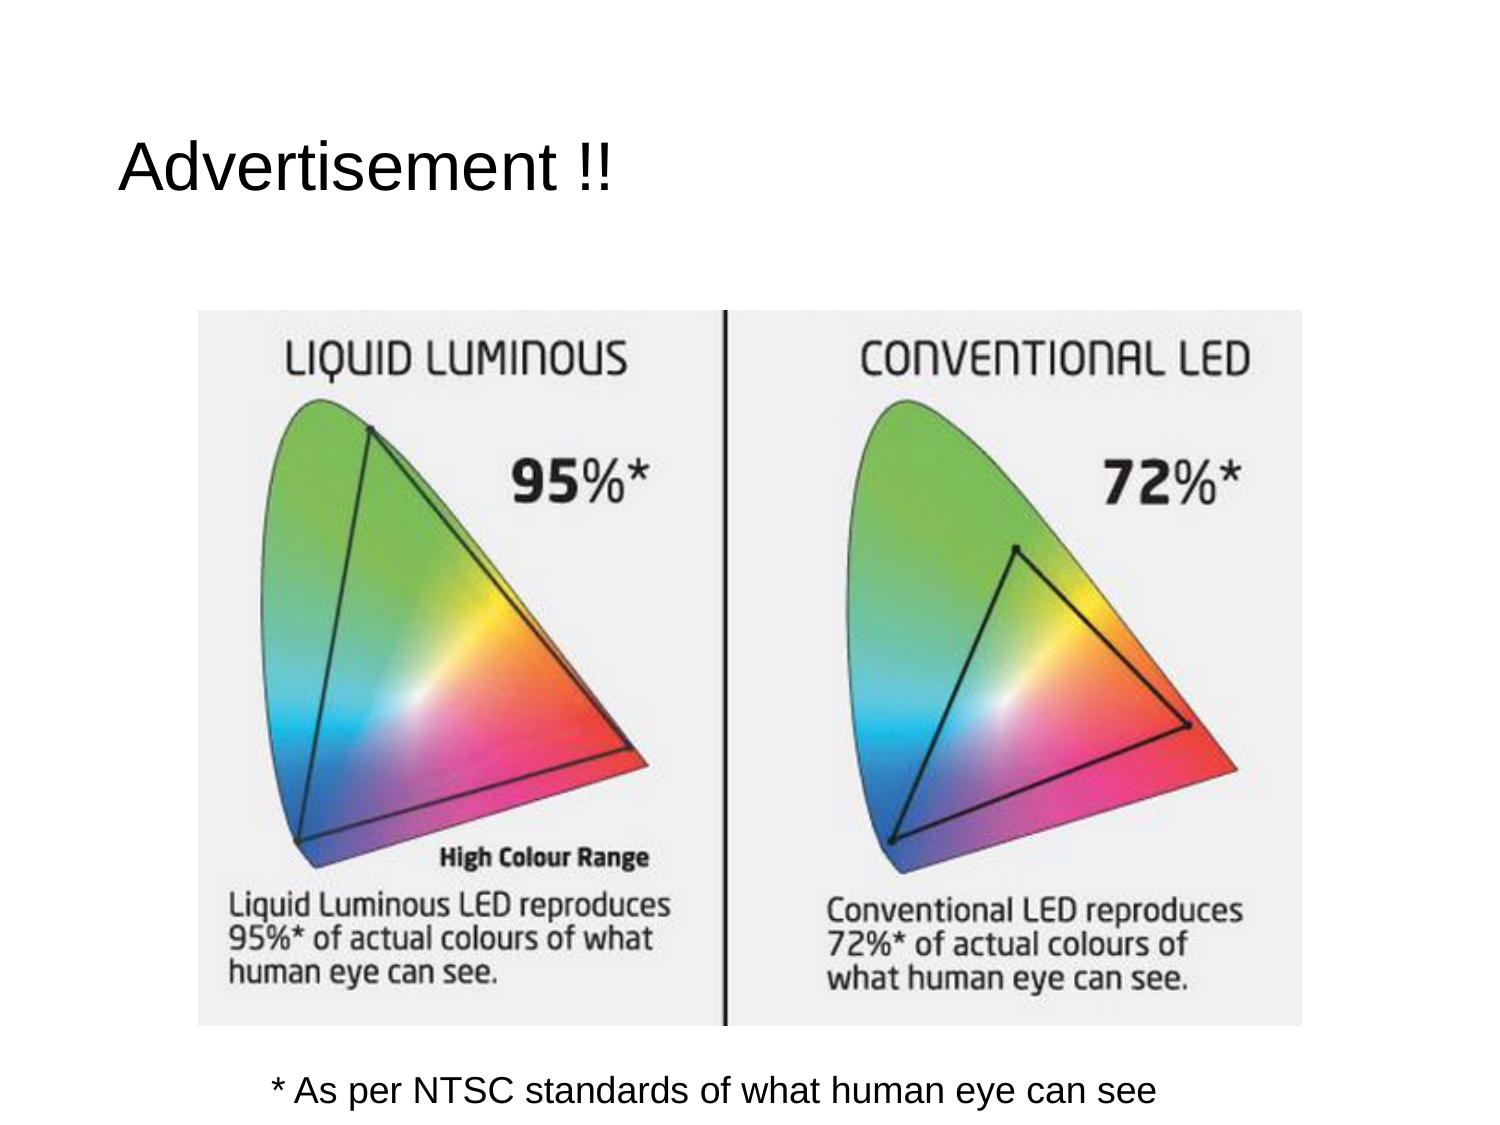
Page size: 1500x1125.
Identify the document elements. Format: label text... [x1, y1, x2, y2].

picture [198, 310, 1302, 1026]
title Advertisement !! [103, 59, 1397, 278]
text_box * As per NTSC standards of what human eye can see [256, 1058, 1173, 1119]
